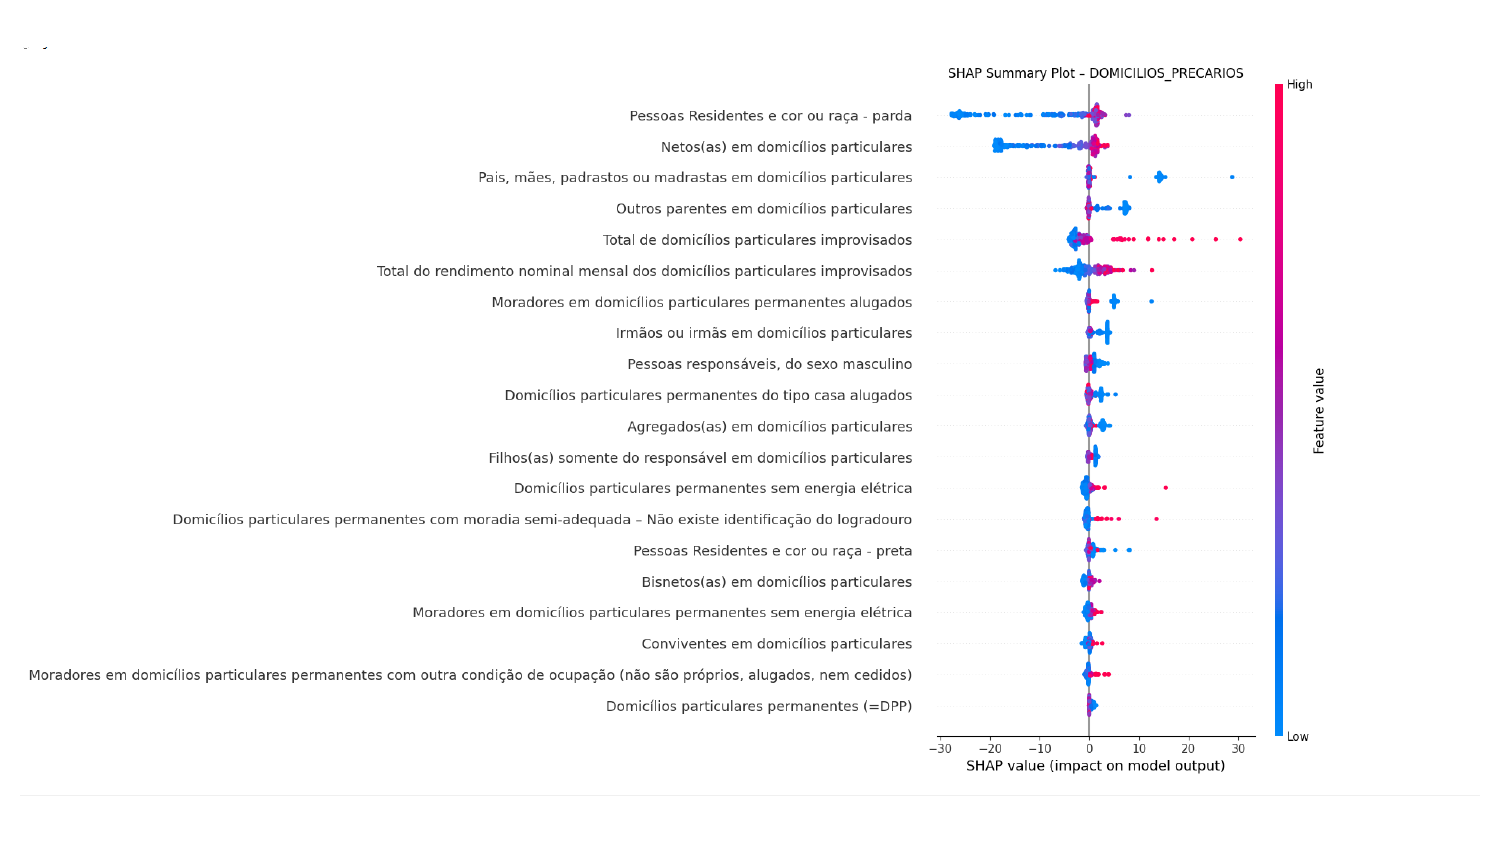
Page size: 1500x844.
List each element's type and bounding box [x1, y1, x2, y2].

picture [20, 47, 1480, 797]
